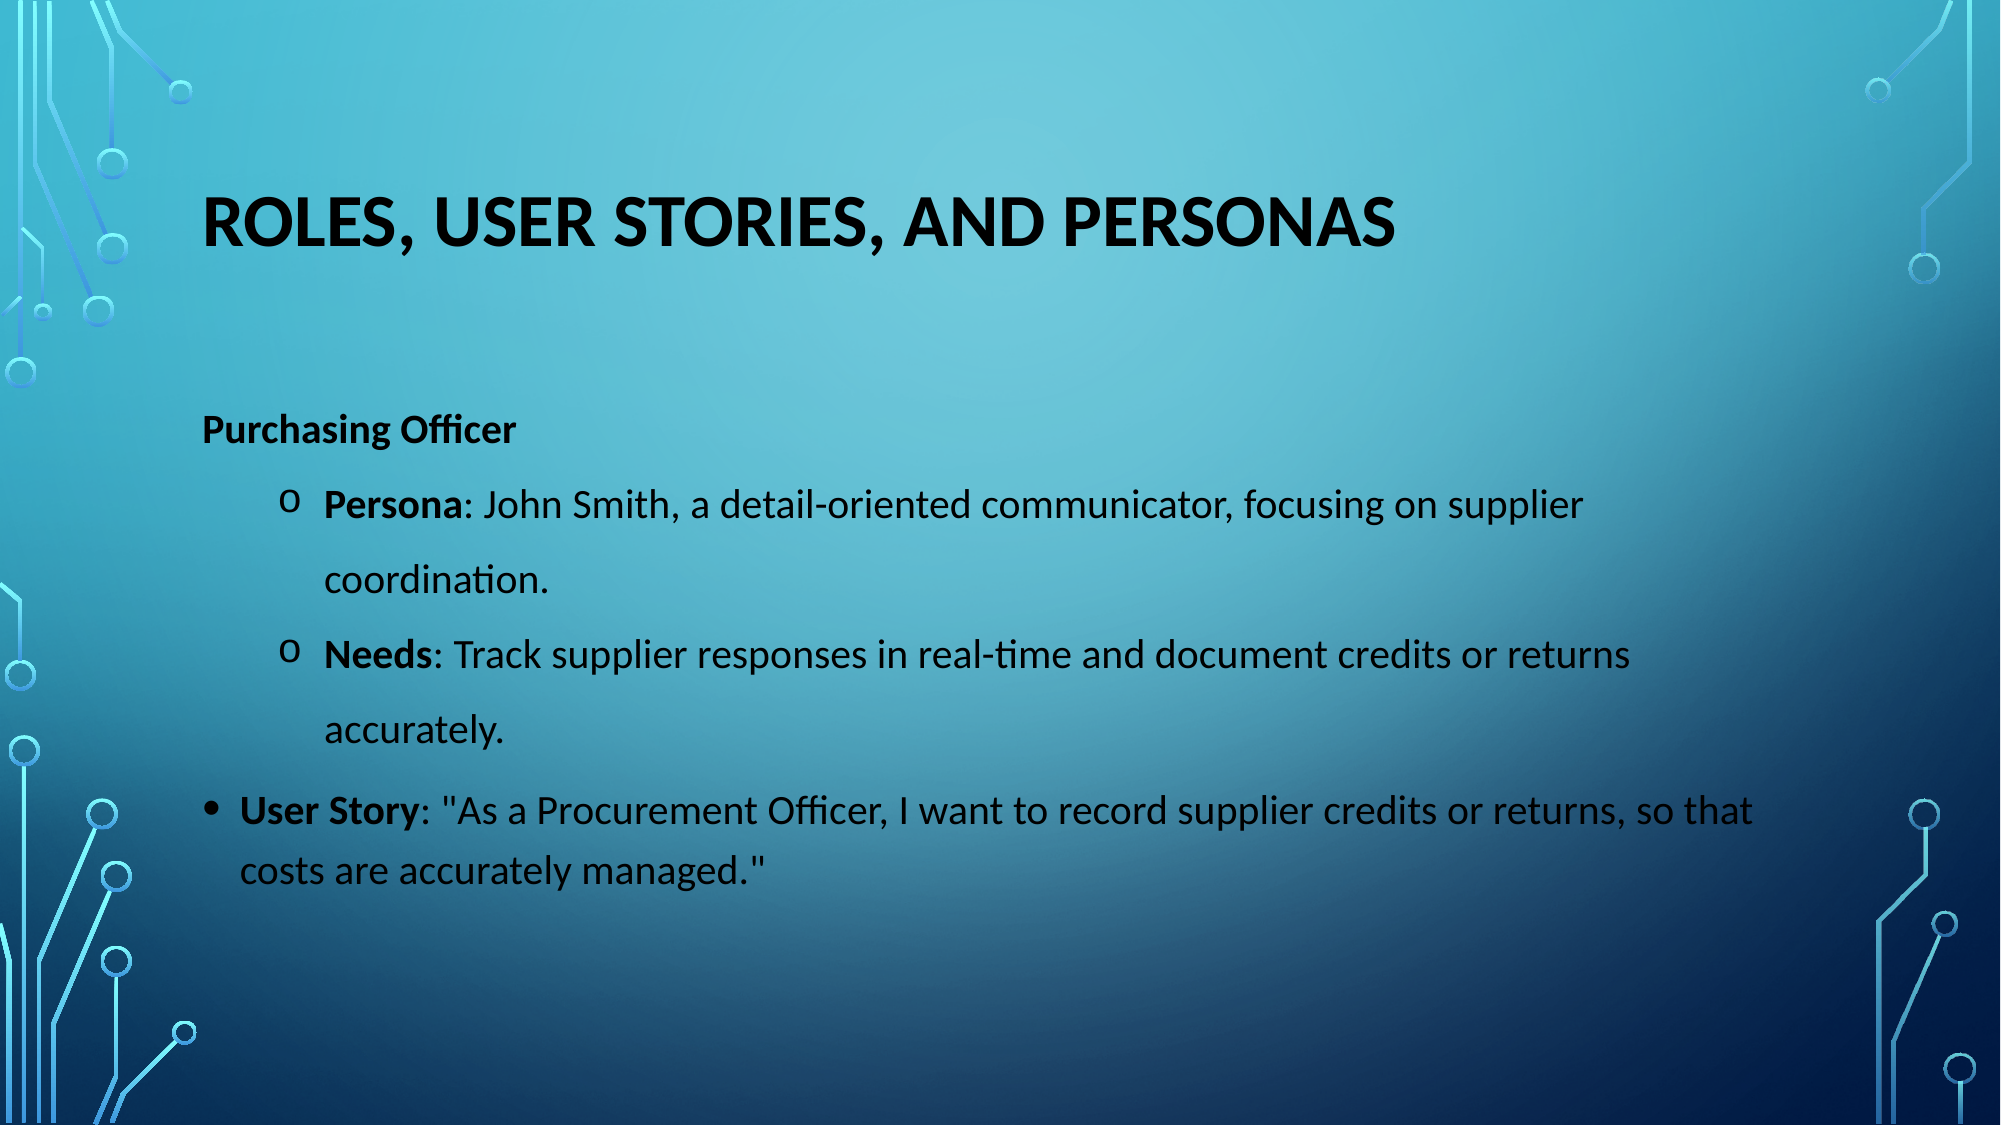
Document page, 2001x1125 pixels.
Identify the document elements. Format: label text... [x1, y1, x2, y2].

title ROLES, USER STORIES, AND PERSONAS [187, 101, 1813, 344]
list Purchasing Officer Persona: John Smith, a detail-oriented communicator, focusing on supplier coordination. Needs: Track supplier responses in real-time and document credits or returns accurately. User Story: "As a Procurement Officer, I want to record supplier credits or returns, so that costs are accurately managed." [187, 369, 1813, 950]
